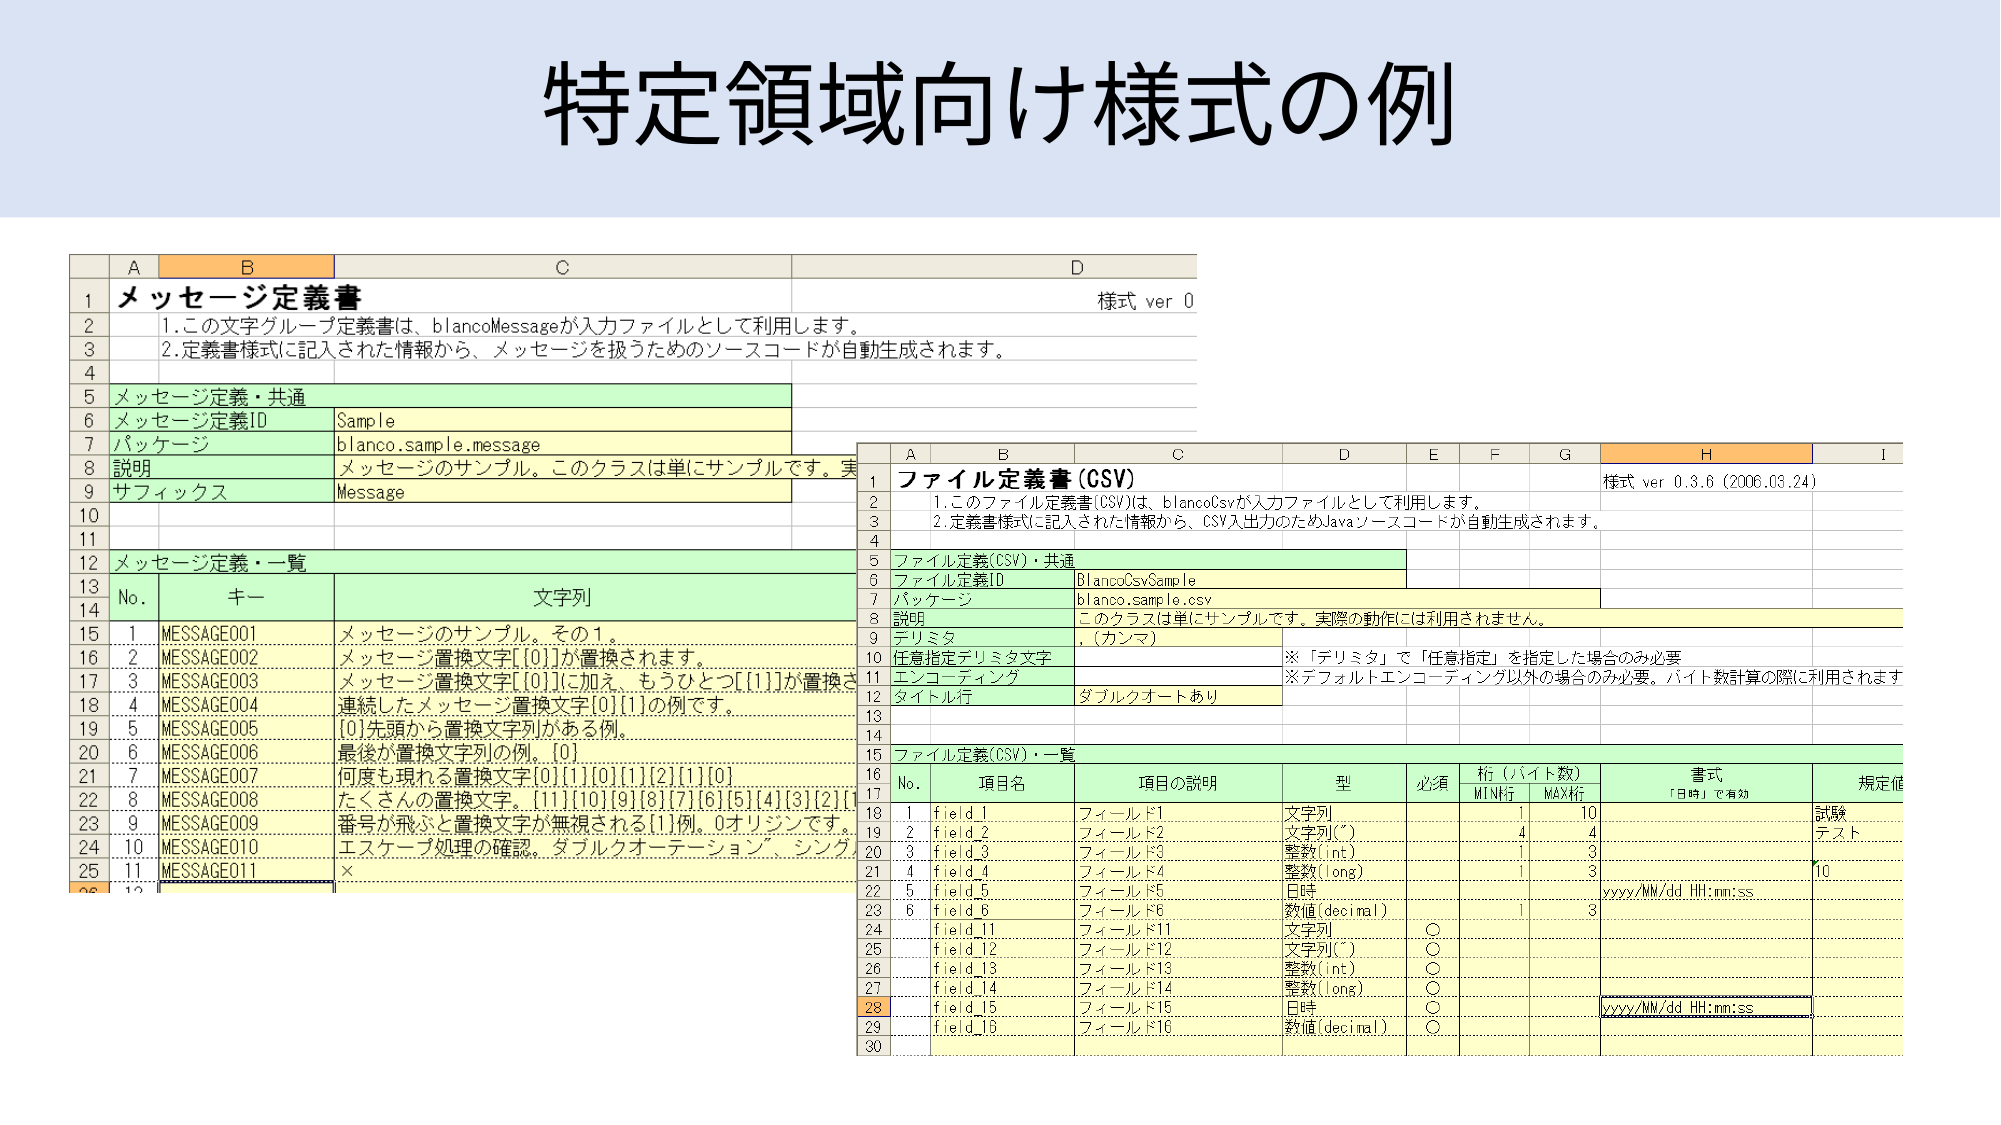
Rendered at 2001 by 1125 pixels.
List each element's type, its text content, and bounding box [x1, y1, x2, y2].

picture [69, 254, 1903, 1056]
title 特定領域向け様式の例 [0, 0, 2000, 218]
